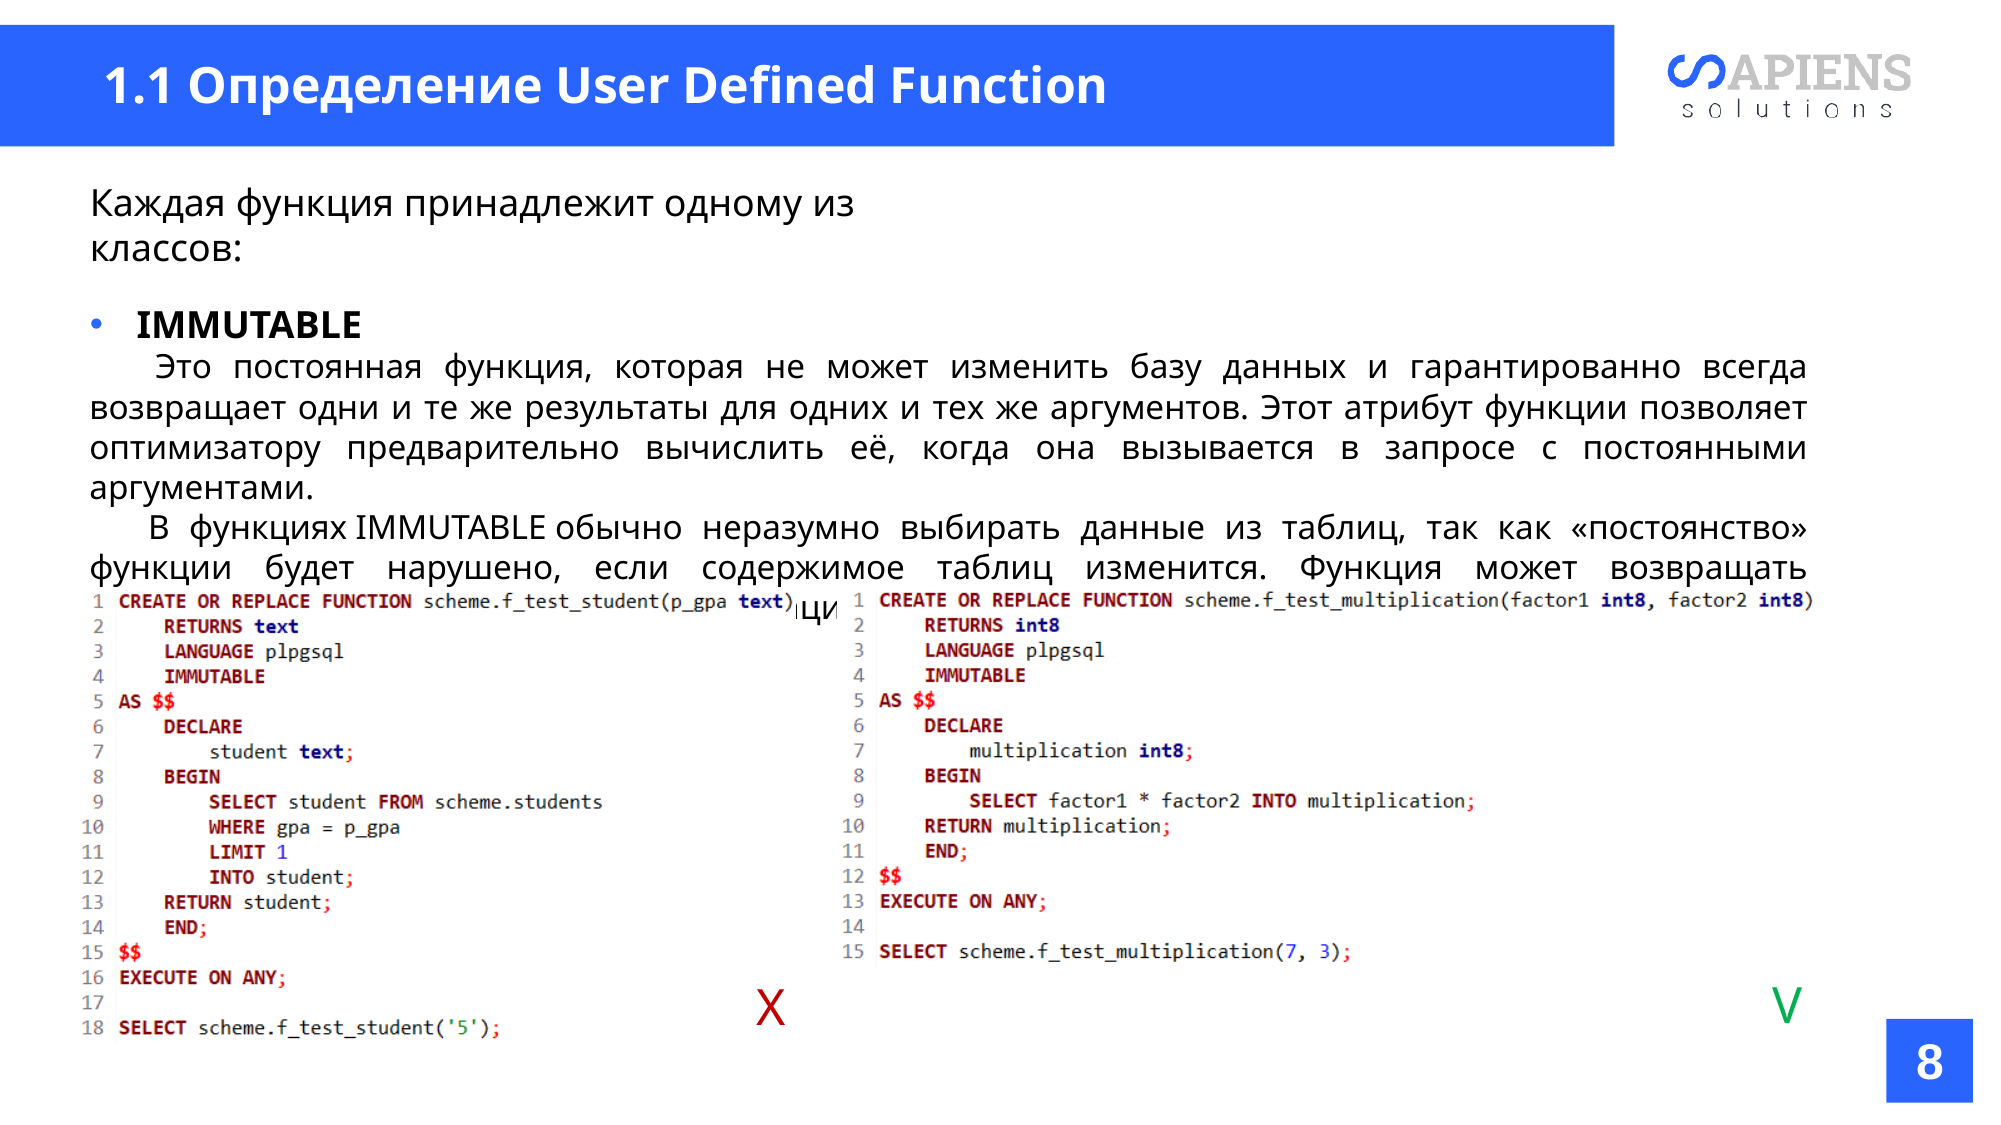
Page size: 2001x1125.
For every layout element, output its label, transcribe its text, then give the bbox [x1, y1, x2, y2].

picture [1709, 103, 1721, 118]
text_box [1886, 1018, 1973, 1103]
text_box 8 [1909, 1031, 1951, 1090]
picture [1825, 103, 1838, 118]
picture [74, 588, 797, 1042]
text_box V [1757, 974, 1816, 1042]
text_box Каждая функция принадлежит одному из классов: IMMUTABLE [75, 172, 938, 334]
picture [1844, 54, 1882, 90]
text_box 1.1 Определение User Defined Function [101, 51, 1350, 114]
picture [1884, 54, 1911, 91]
picture [837, 588, 1816, 967]
text_box Это постоянная функция, которая не может изменить базу данных и гарантированно всегда возвращает одни и те же результаты для одних и тех же аргументов. Этот атрибут функции позволяет оптимизатору предварительно вычислить её, когда она вызывается в запросе с постоянными аргументами. В функциях IMMUTABLE обычно неразумно выбирать данные из таблиц, так как «постоянство» функции будет нарушено, если содержимое таблиц изменится. Функция может возвращать неактуальную на данный момент информацию. [74, 334, 1825, 724]
